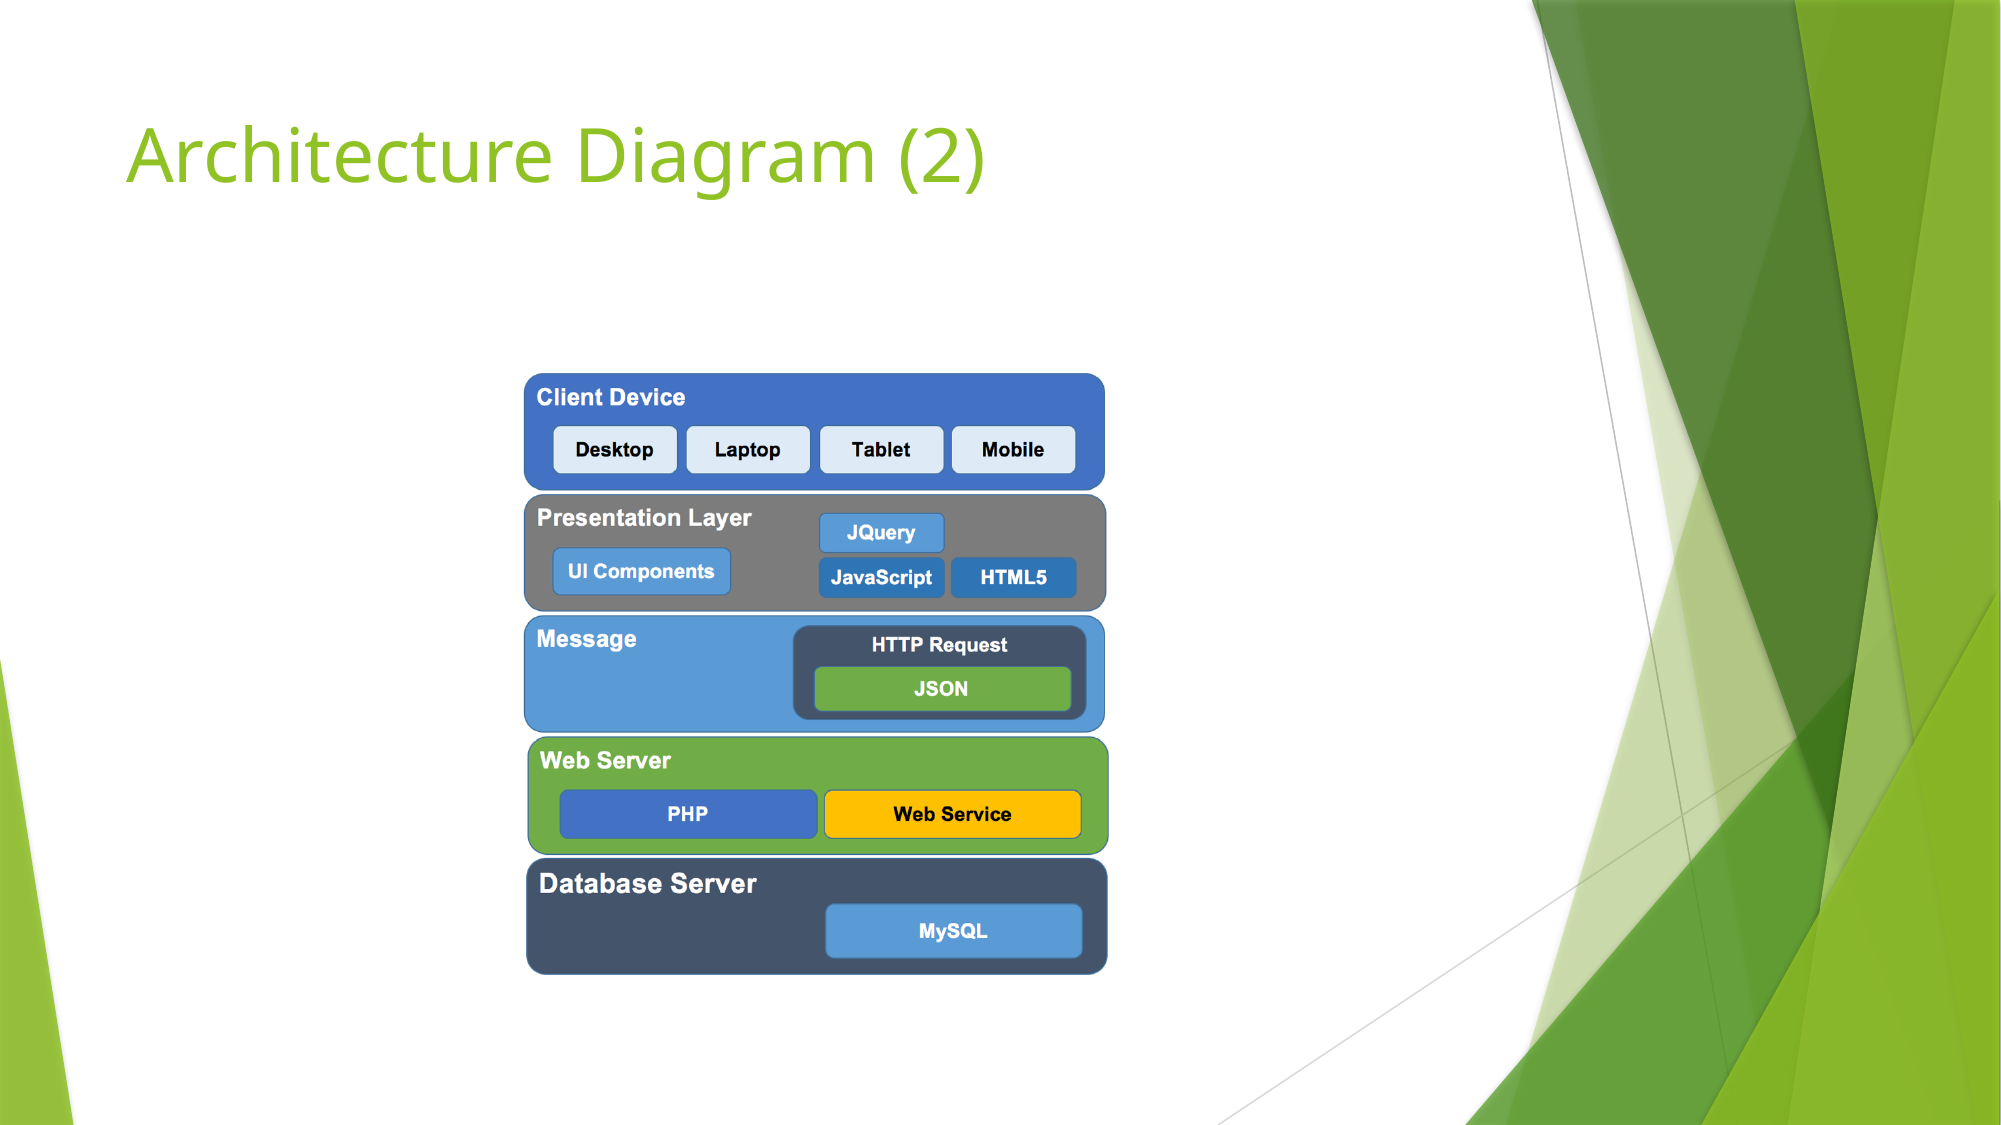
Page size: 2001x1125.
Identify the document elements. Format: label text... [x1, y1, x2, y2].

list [500, 353, 1133, 992]
title Architecture Diagram (2) [111, 99, 1522, 317]
